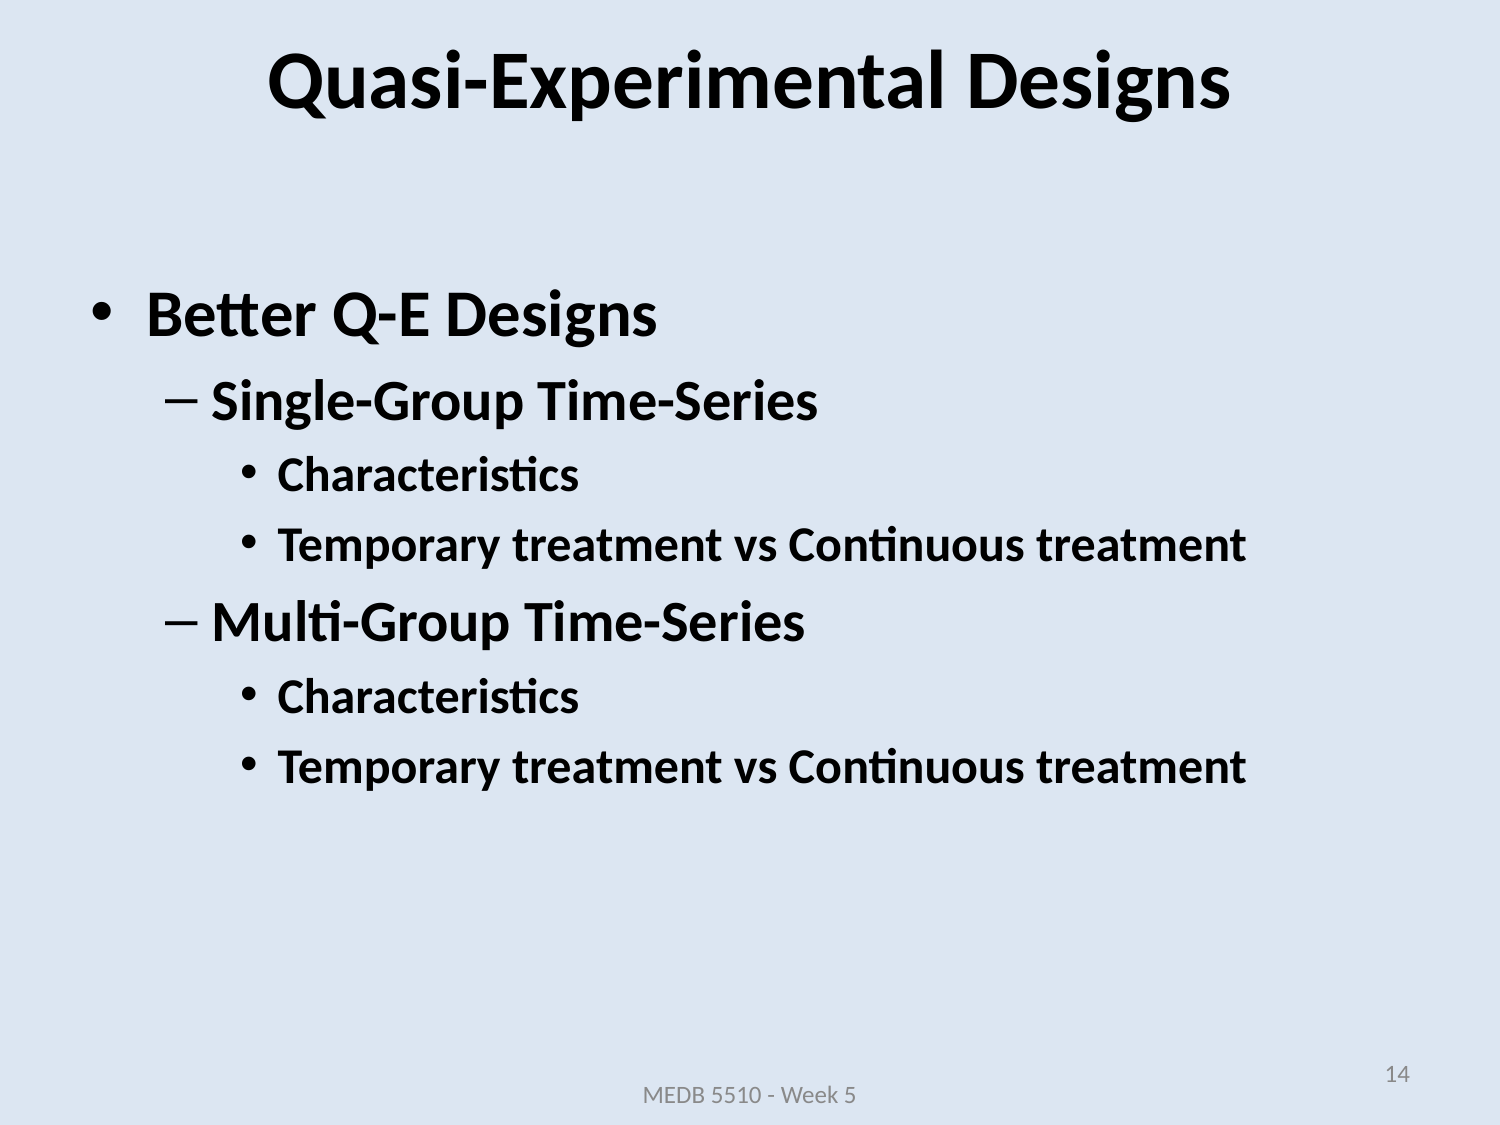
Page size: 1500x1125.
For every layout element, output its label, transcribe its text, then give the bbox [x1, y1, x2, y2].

title Quasi-Experimental Designs [75, 0, 1425, 150]
footer MEDB 5510 - Week 5 [487, 1062, 1013, 1125]
slide_number 14 [1074, 1042, 1425, 1103]
list Better Q-E Designs Single-Group Time-Series Characteristics Temporary treatment vs Continuous treatment Multi-Group Time-Series Characteristics Temporary treatment vs Continuous treatment [75, 262, 1425, 1005]
